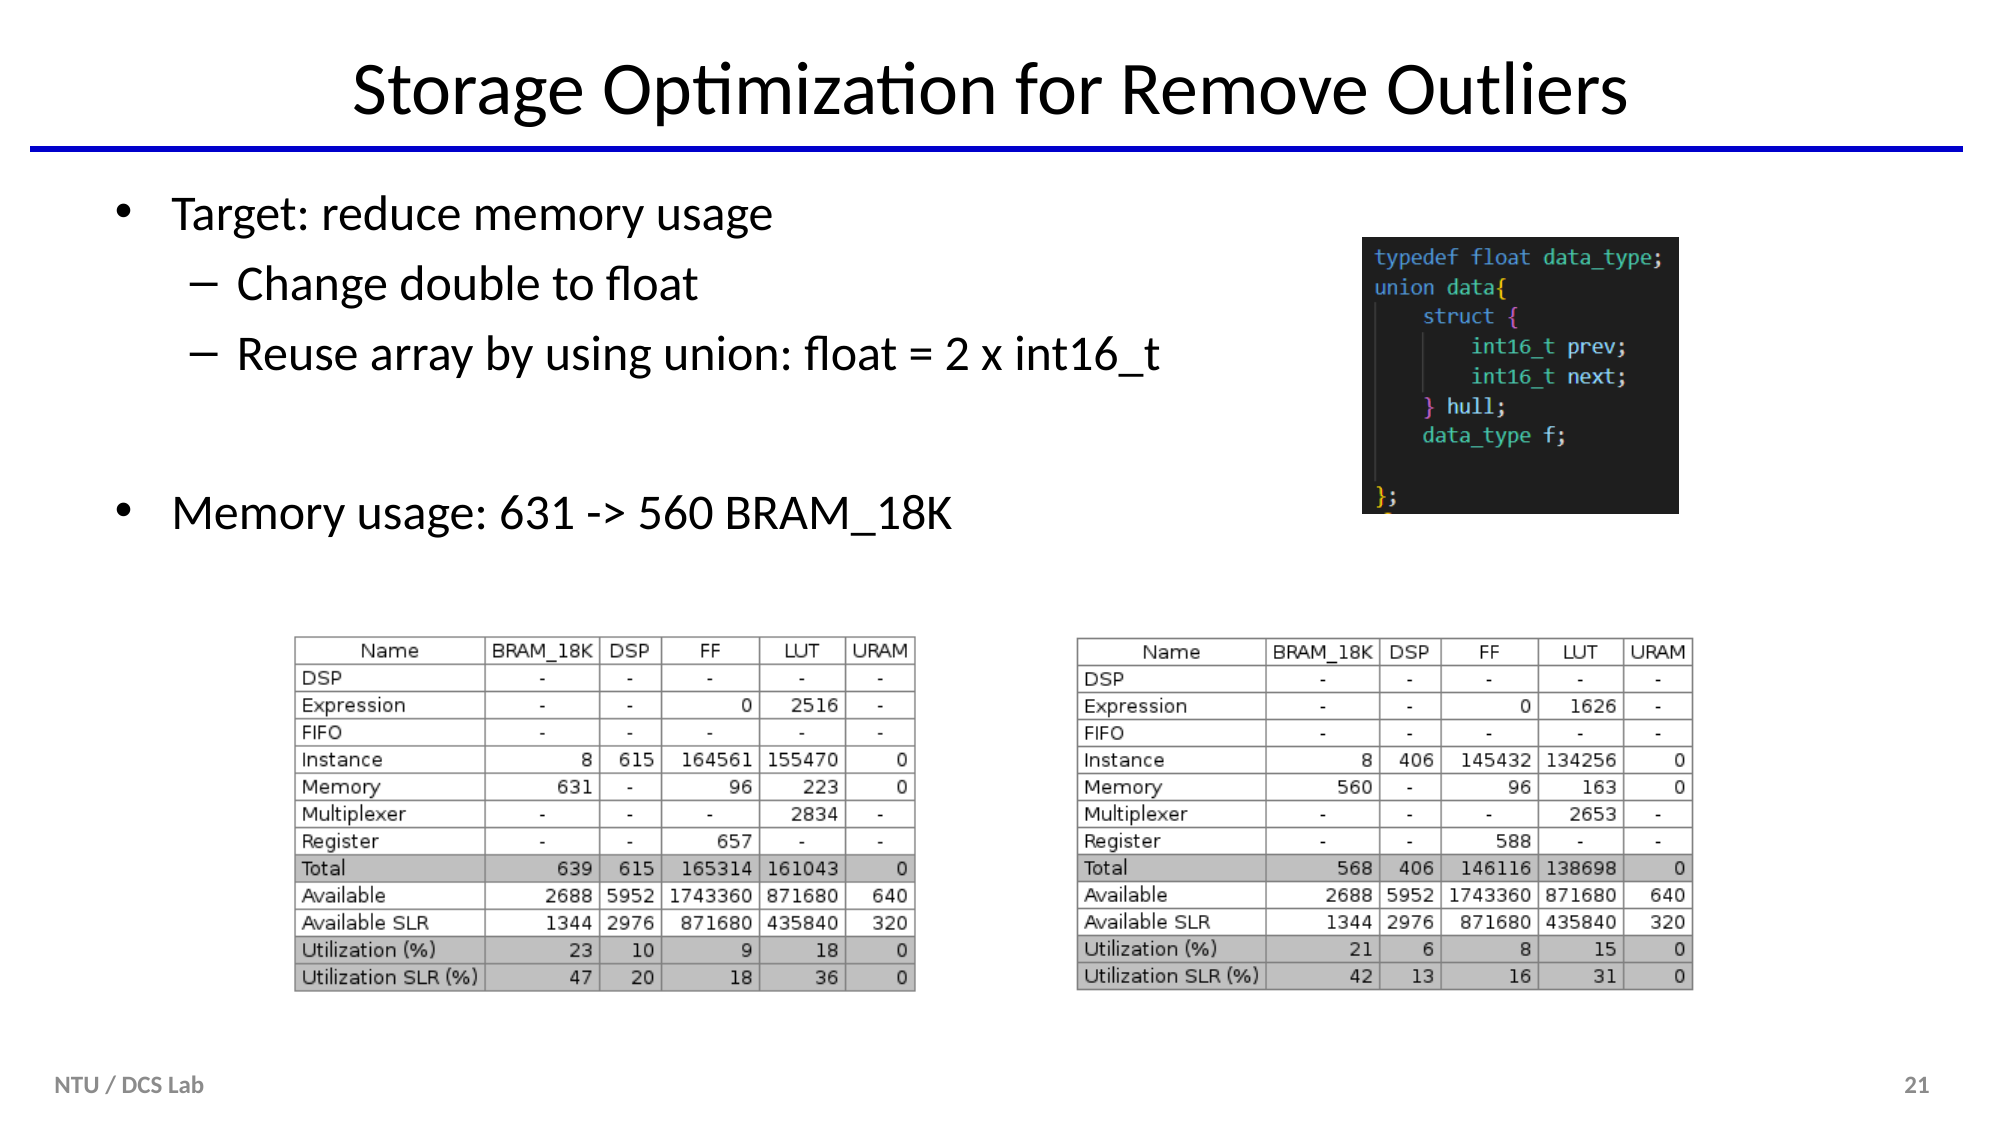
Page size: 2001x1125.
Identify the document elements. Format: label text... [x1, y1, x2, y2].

picture [1362, 237, 1679, 514]
title Storage Optimization for Remove Outliers [99, 30, 1900, 138]
picture [287, 632, 922, 998]
picture [1071, 632, 1701, 998]
list Target: reduce memory usage Change double to float Reuse array by using union: float = 2 x int16_t Memory usage: 631 -> 560 BRAM_18K [99, 172, 1900, 1047]
slide_number 21 [1433, 1042, 1945, 1125]
footer NTU / DCS Lab [39, 1042, 673, 1125]
